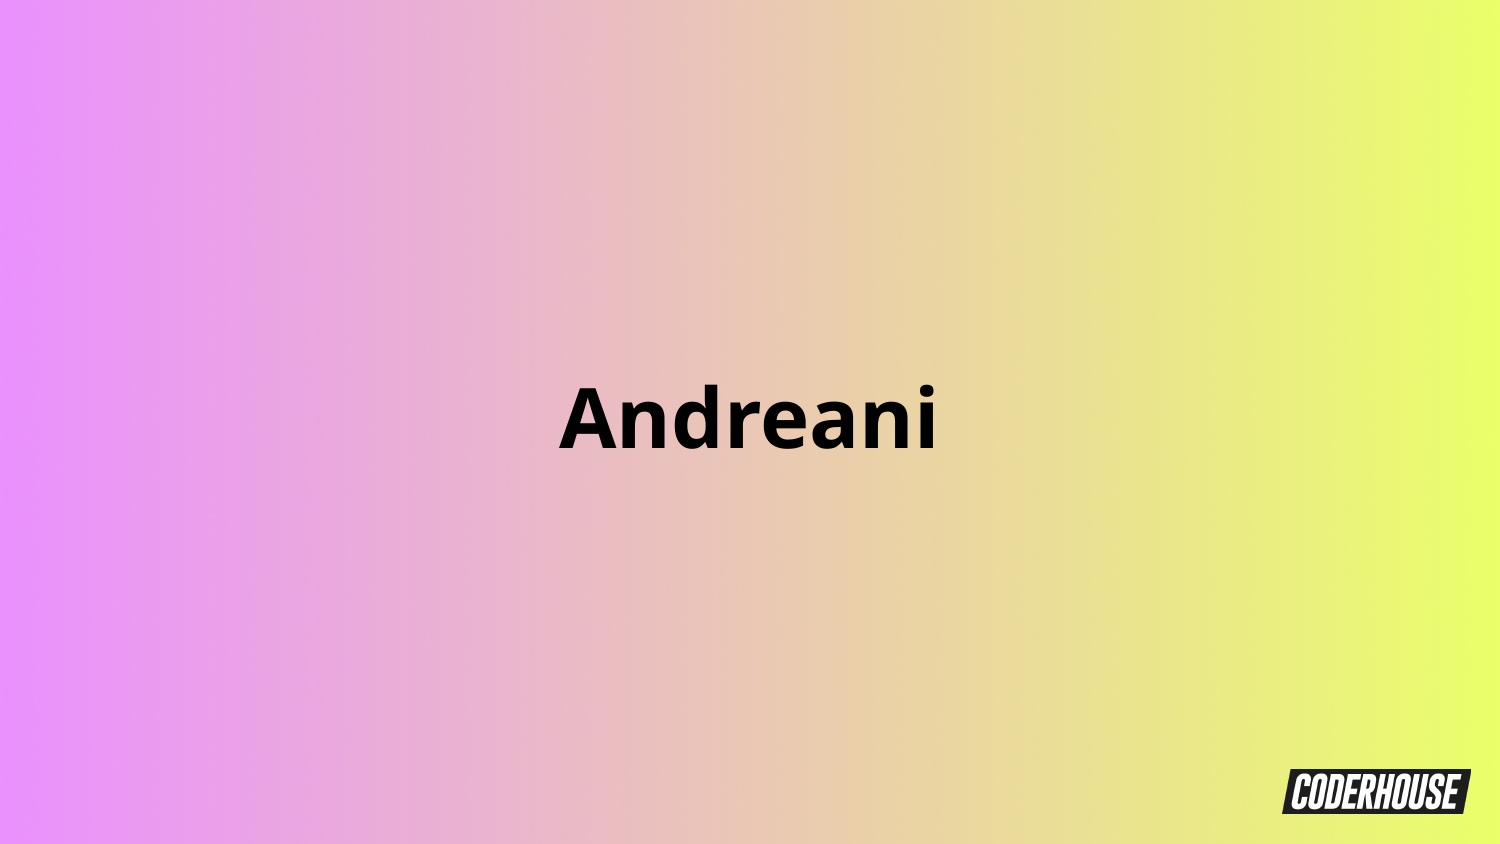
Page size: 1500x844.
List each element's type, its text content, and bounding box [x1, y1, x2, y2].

picture [0, 0, 1500, 844]
text_box Andreani [239, 361, 1261, 482]
